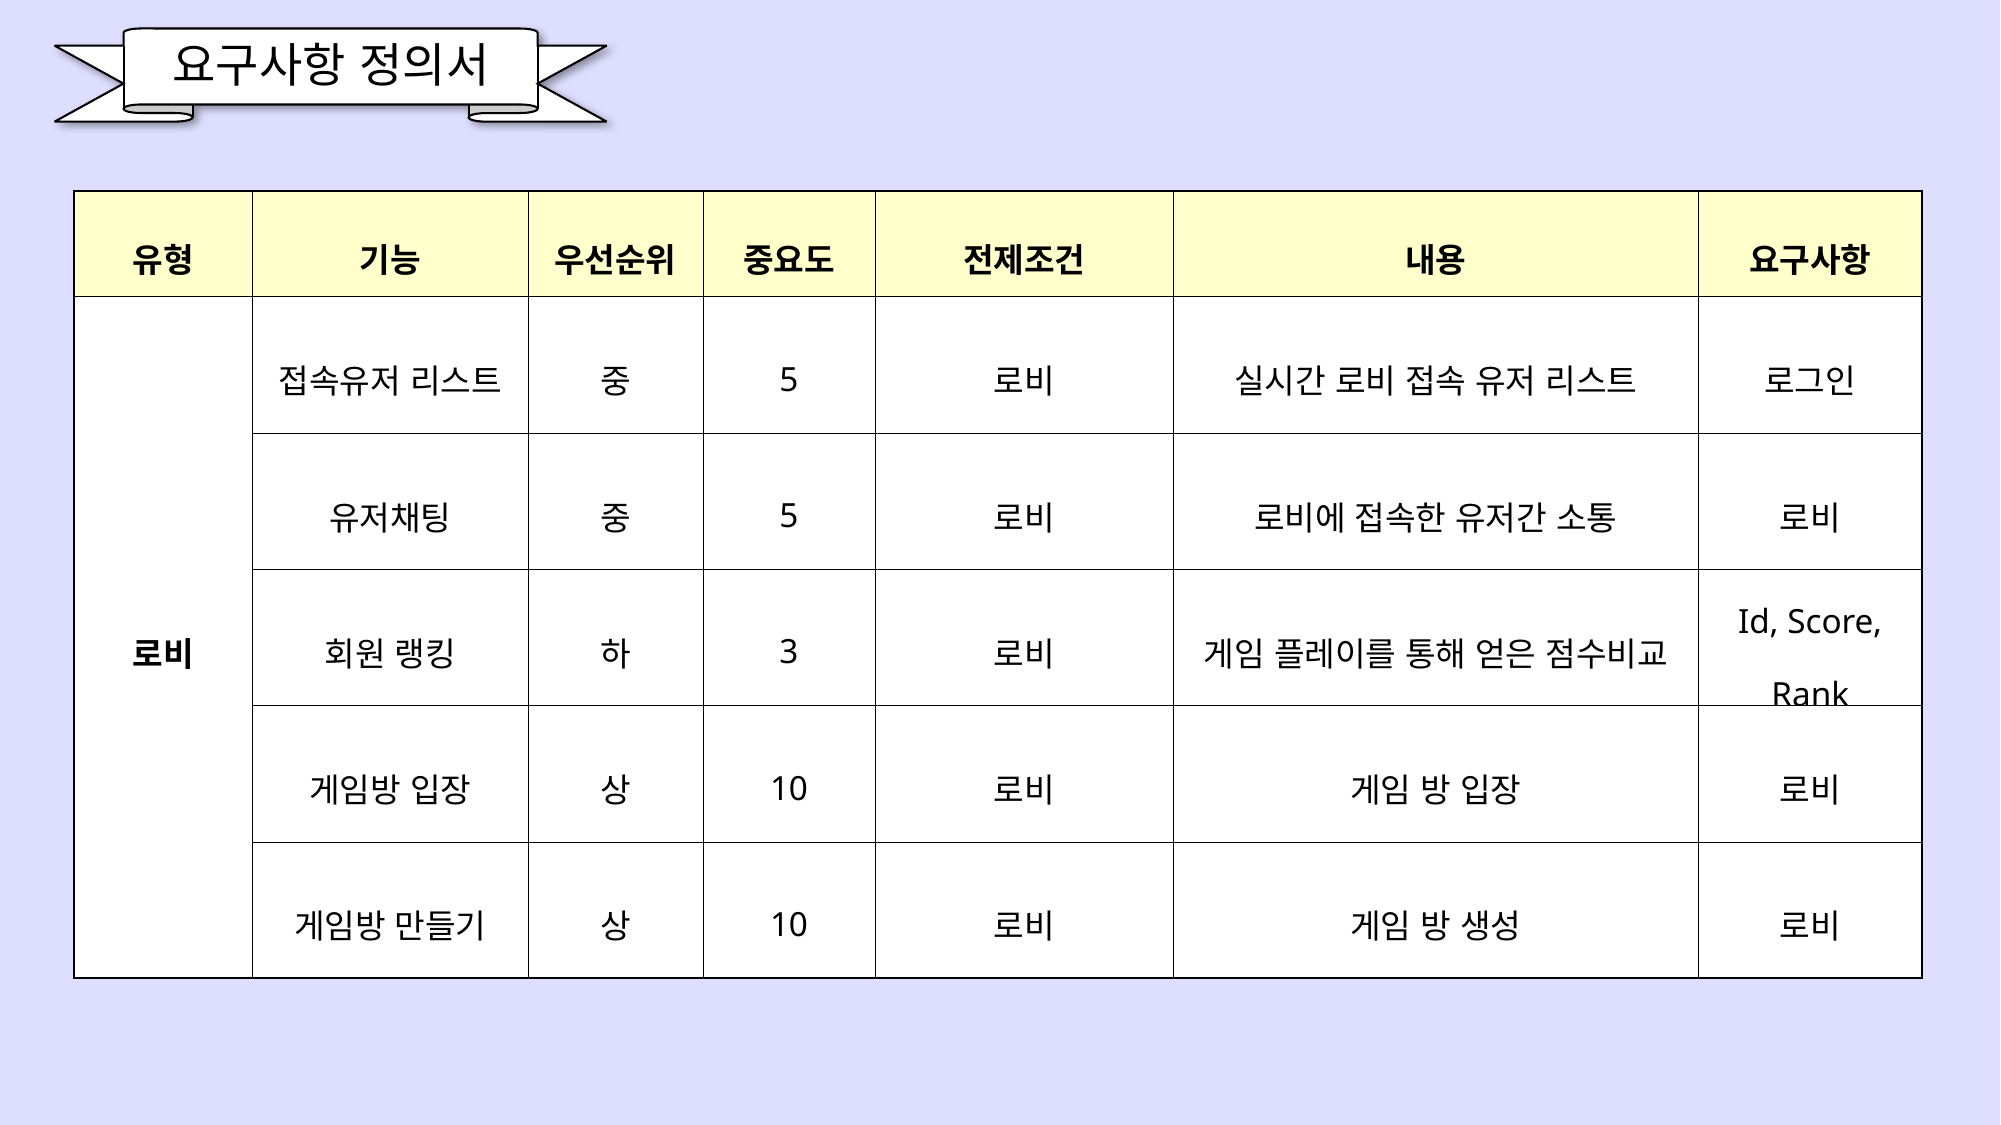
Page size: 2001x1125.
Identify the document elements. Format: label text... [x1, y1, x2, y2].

table_cell 게임방 만들기 [253, 843, 528, 977]
table_header 전제조건 [876, 192, 1173, 296]
table_cell 상 [529, 843, 703, 977]
table_cell 하 [529, 570, 703, 705]
table_cell 로비 [876, 570, 1173, 705]
table_cell 로비 [876, 297, 1173, 433]
table_cell 로비 [876, 434, 1173, 569]
table_cell 10 [704, 706, 875, 842]
table_header 요구사항 [1699, 192, 1921, 296]
table_cell 로그인 [1699, 297, 1921, 433]
table_header 우선순위 [529, 192, 703, 296]
table_cell 로비 [1699, 434, 1921, 569]
table_cell 로비 [876, 843, 1173, 977]
table_cell 로비 [1699, 706, 1921, 842]
table_cell 실시간 로비 접속 유저 리스트 [1174, 297, 1698, 433]
text_box 요구사항 정의서 [133, 25, 529, 102]
table_cell 로비 [1699, 843, 1921, 977]
table_cell 게임 방 생성 [1174, 843, 1698, 977]
table_cell 게임 방 입장 [1174, 706, 1698, 842]
table_cell 로비 [75, 297, 252, 977]
table_cell 10 [704, 843, 875, 977]
table_cell 5 [704, 297, 875, 433]
table_cell 회원 랭킹 [253, 570, 528, 705]
table_cell 중 [529, 297, 703, 433]
text_box [54, 27, 608, 123]
table_cell 게임 플레이를 통해 얻은 점수비교 [1174, 570, 1698, 705]
table_cell 상 [529, 706, 703, 842]
table_cell 접속유저 리스트 [253, 297, 528, 433]
table_header 유형 [75, 192, 252, 296]
table_cell 중 [529, 434, 703, 569]
table_header 내용 [1174, 192, 1698, 296]
table_header 중요도 [704, 192, 875, 296]
table_cell 로비 [876, 706, 1173, 842]
table_cell 게임방 입장 [253, 706, 528, 842]
table_header 기능 [253, 192, 528, 296]
table_cell 5 [704, 434, 875, 569]
table_cell 3 [704, 570, 875, 705]
table_cell Id, Score, Rank [1699, 570, 1921, 705]
table_cell 유저채팅 [253, 434, 528, 569]
table_cell 로비에 접속한 유저간 소통 [1174, 434, 1698, 569]
